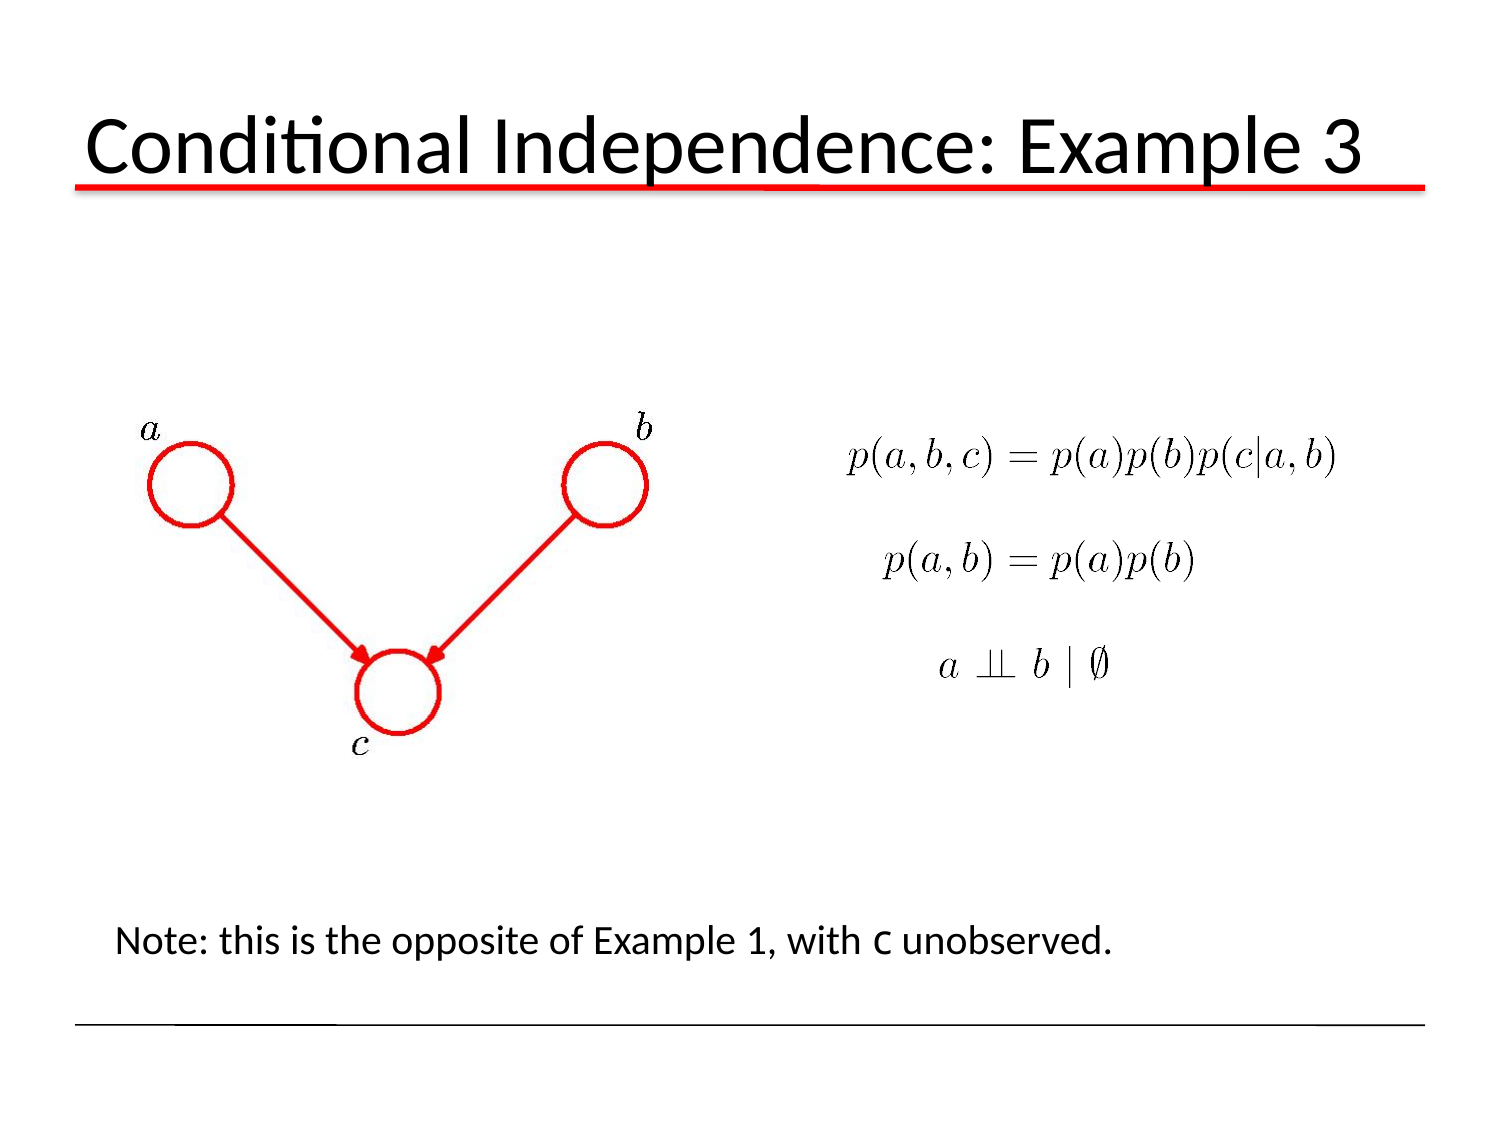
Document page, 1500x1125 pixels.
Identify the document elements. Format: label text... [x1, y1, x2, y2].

picture [135, 408, 654, 759]
picture [878, 538, 1196, 586]
title Conditional Independence: Example 3 [70, 46, 1421, 235]
list Note: this is the opposite of Example 1, with c unobserved. [99, 262, 1400, 1005]
picture [843, 434, 1336, 481]
picture [937, 644, 1109, 691]
